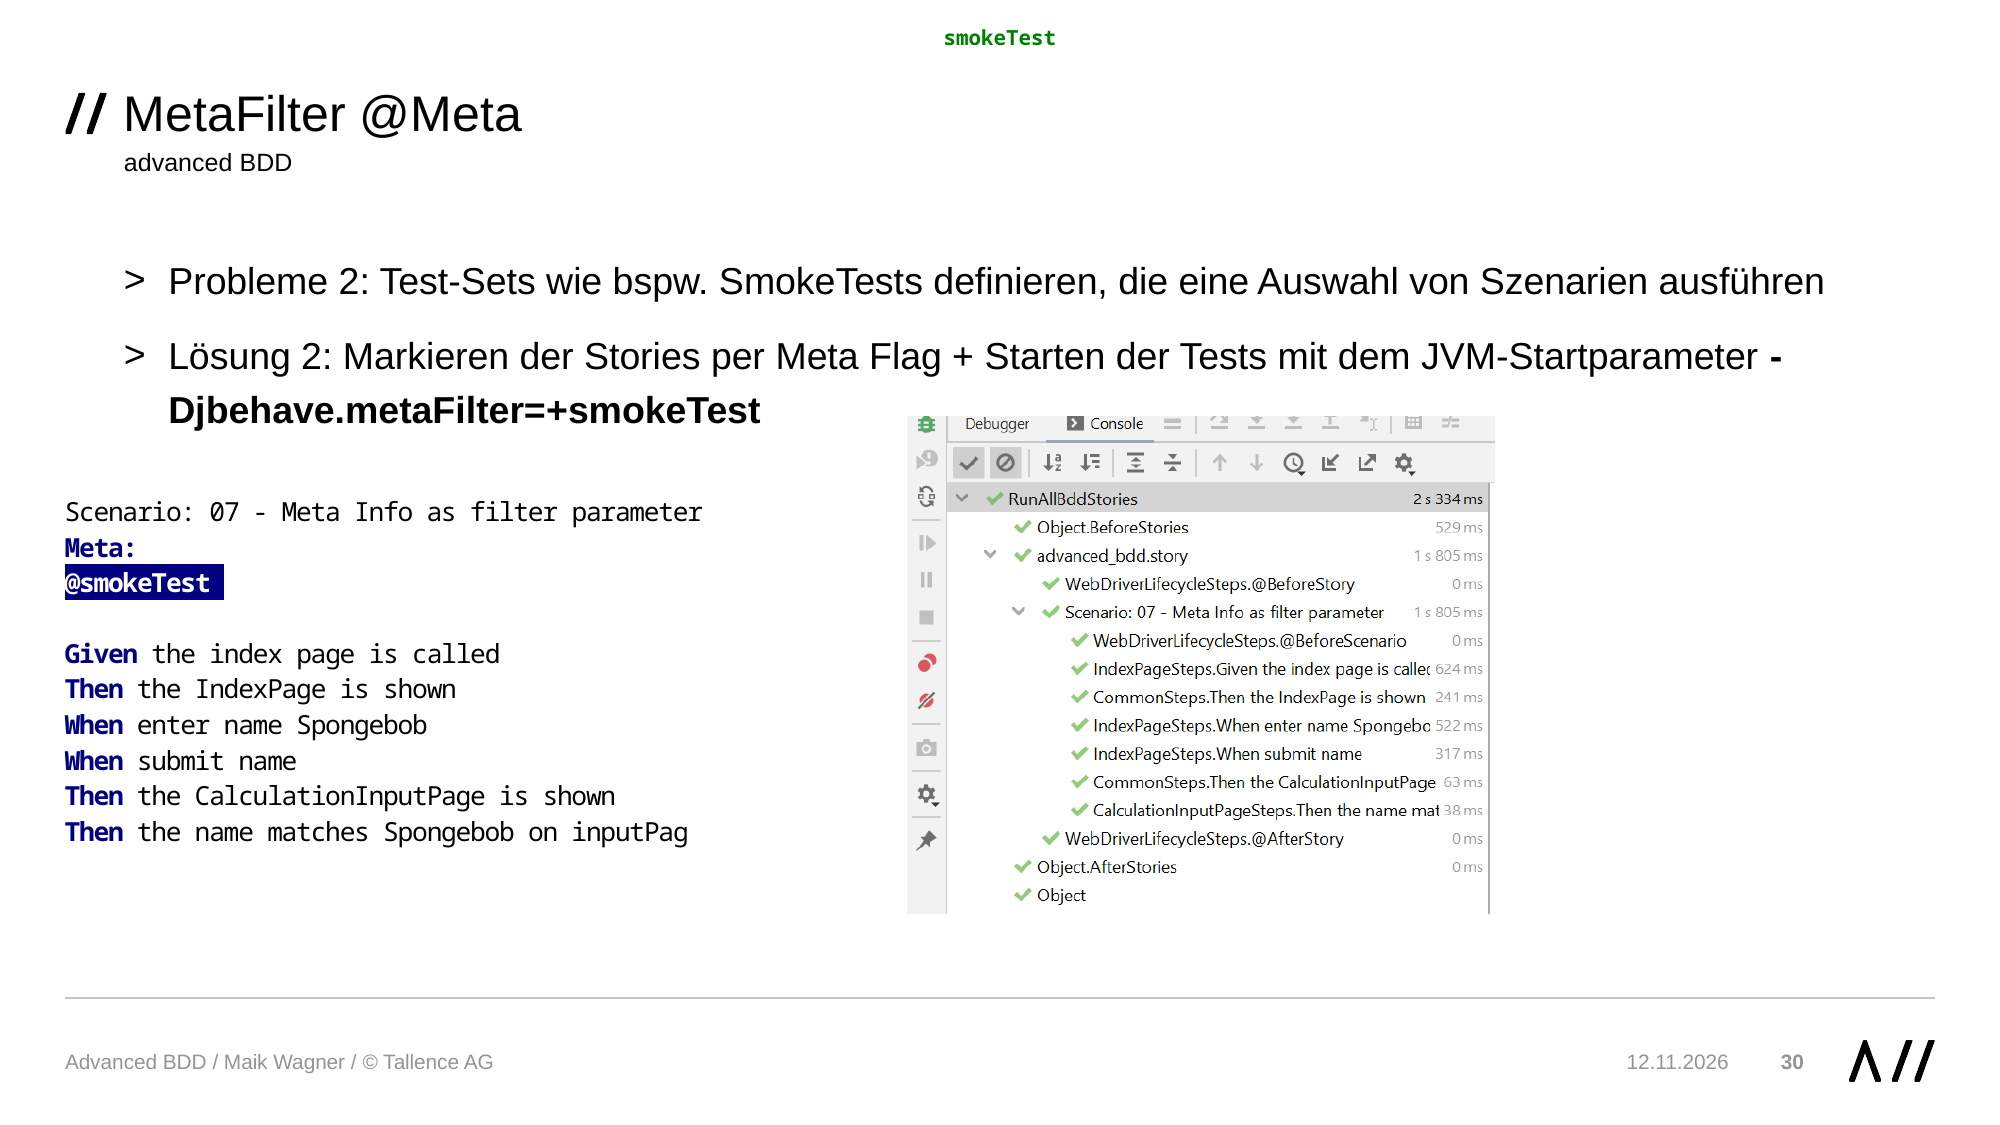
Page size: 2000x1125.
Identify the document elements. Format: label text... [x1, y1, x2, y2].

list advanced BDD [124, 140, 1935, 170]
picture [907, 416, 1495, 915]
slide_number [1615, 1031, 1729, 1091]
picture [1849, 1040, 1935, 1082]
slide_number 30 [1757, 1031, 1804, 1091]
list Probleme 2: Test-Sets wie bspw. SmokeTests definieren, die eine Auswahl von Szenarien ausführen Lösung 2: Markieren der Stories per Meta Flag + Starten der Tests mit dem JVM-Startparameter -Djbehave.metaFilter=+smokeTest [124, 248, 1935, 450]
footer Advanced BDD / Maik Wagner / © Tallence AG [64, 1031, 977, 1091]
text_box smokeTest [928, 17, 1072, 58]
title MetaFilter @Meta [124, 88, 1935, 136]
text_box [64, 493, 1201, 945]
